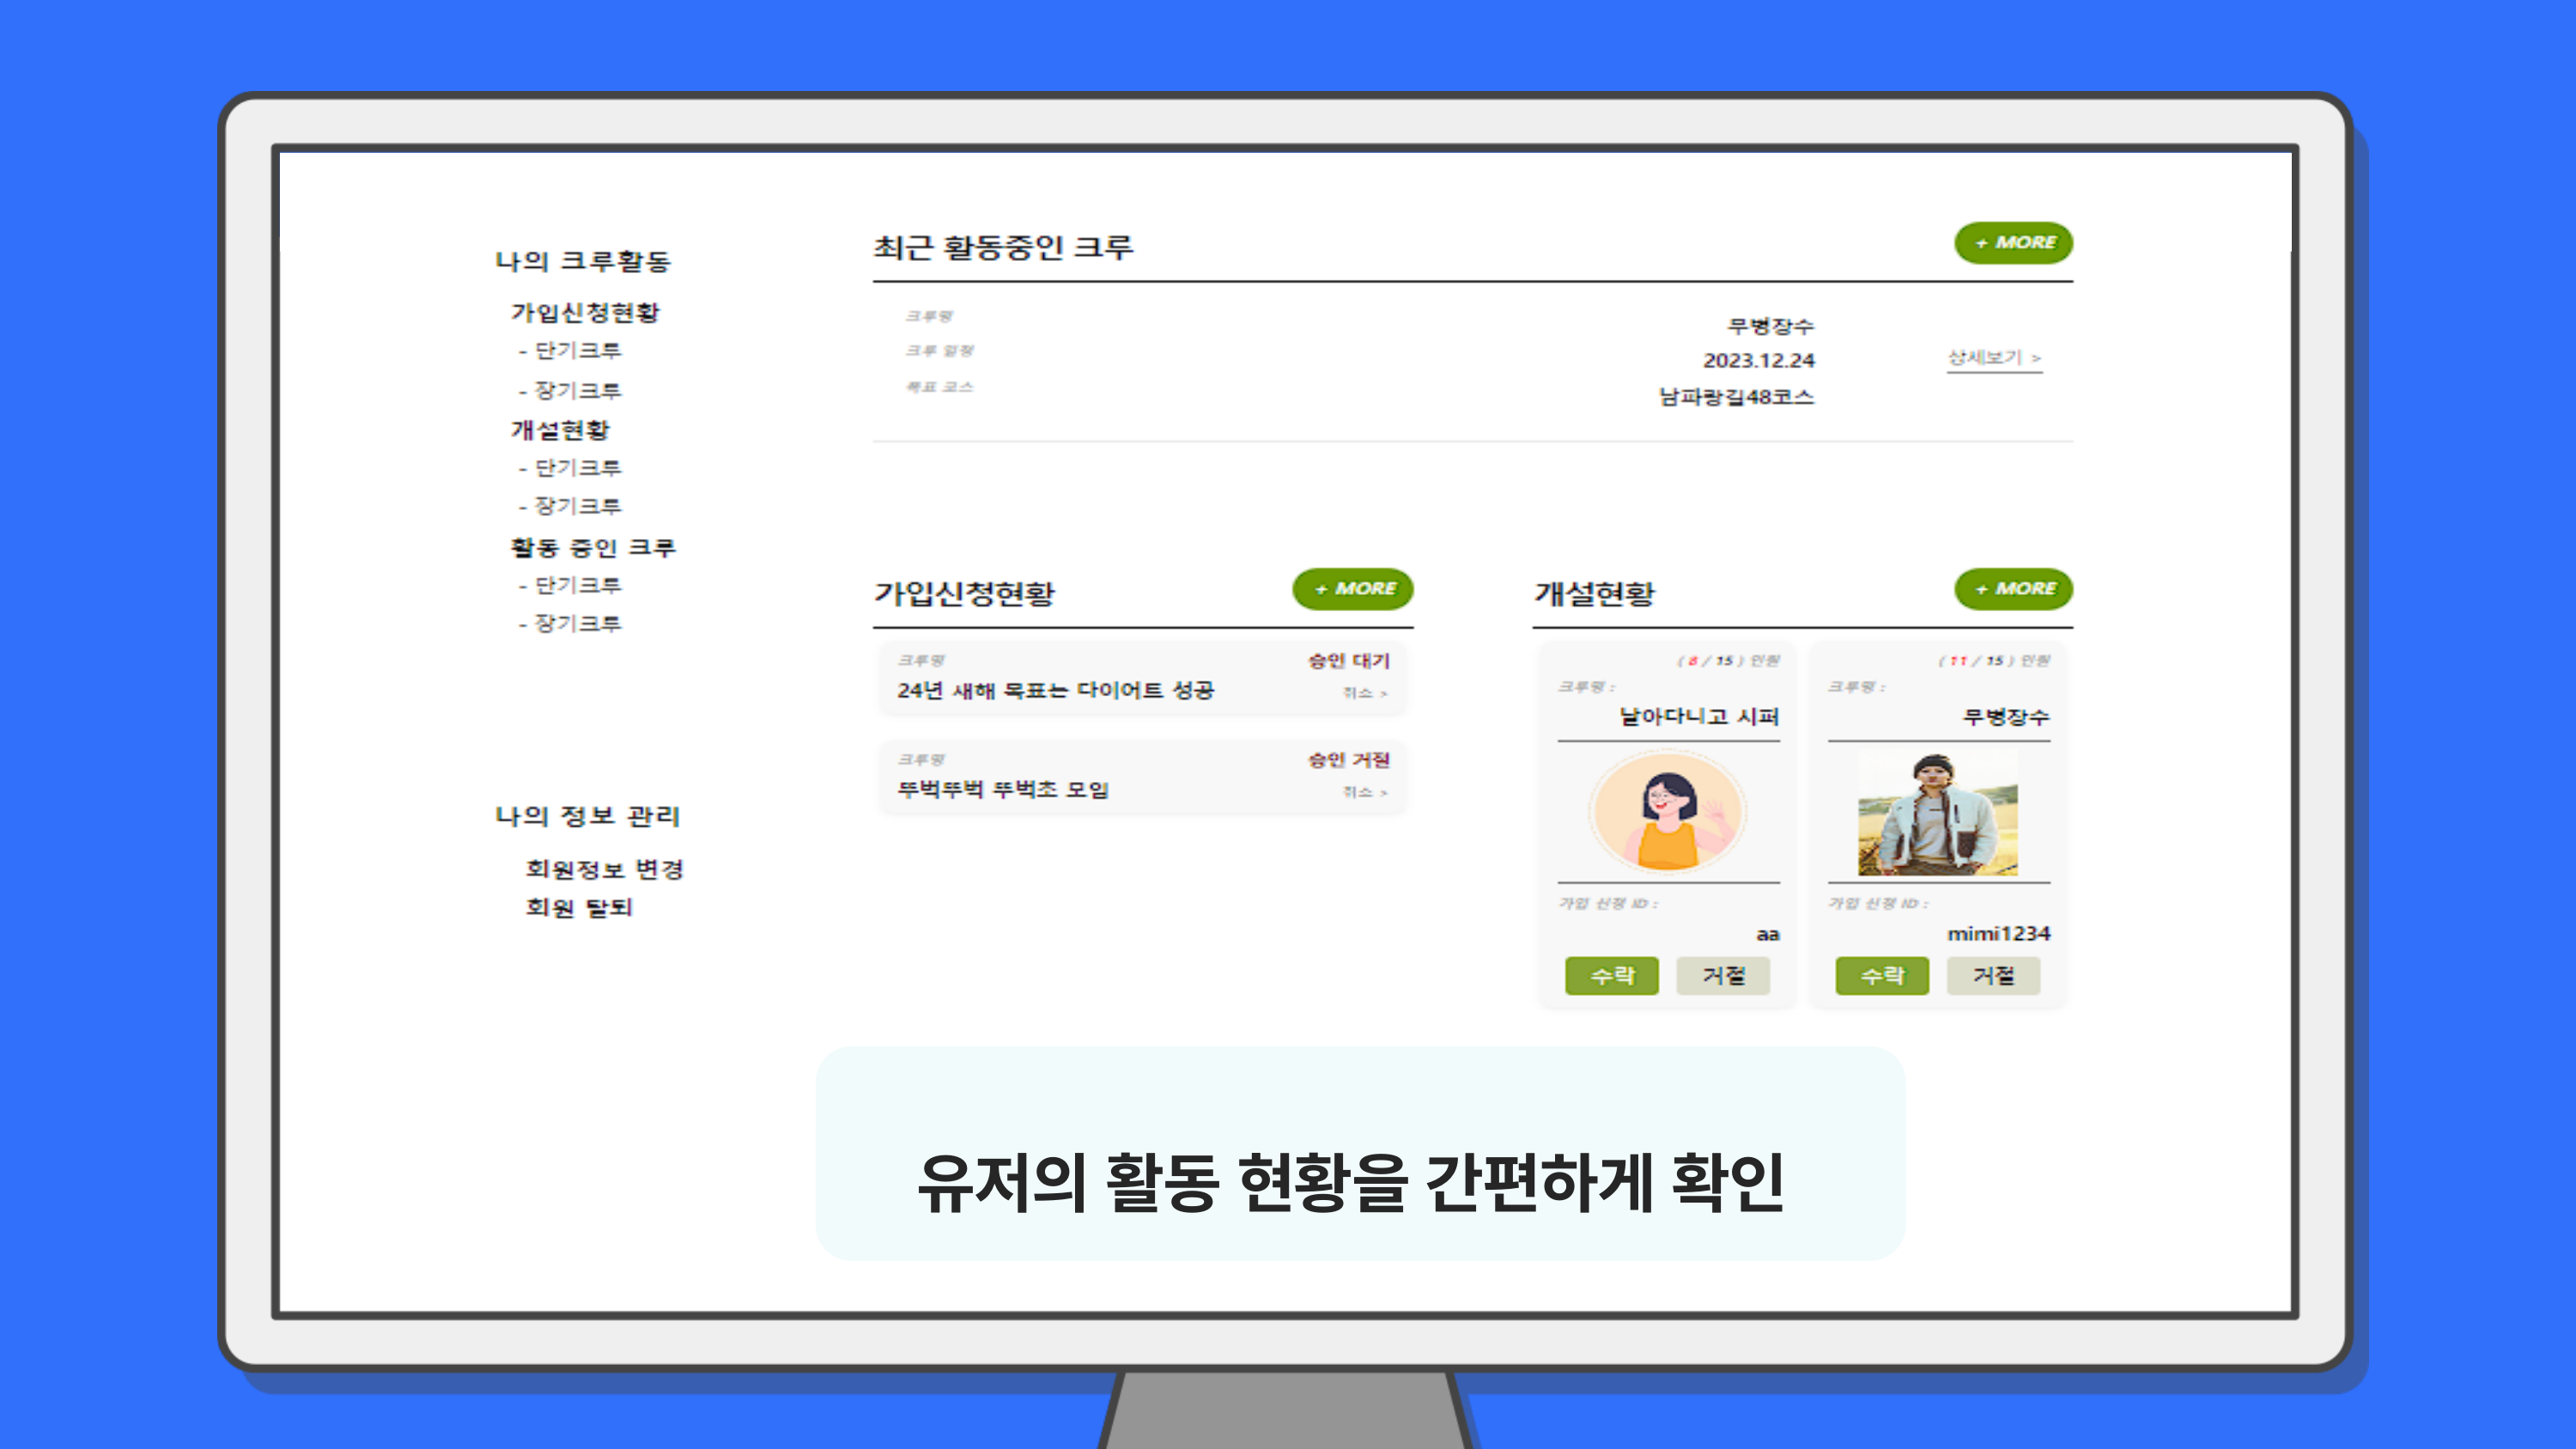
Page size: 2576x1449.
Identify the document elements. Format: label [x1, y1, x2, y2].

text_box [421, 169, 2150, 1046]
text_box [280, 153, 2292, 252]
text_box [217, 91, 2369, 1449]
